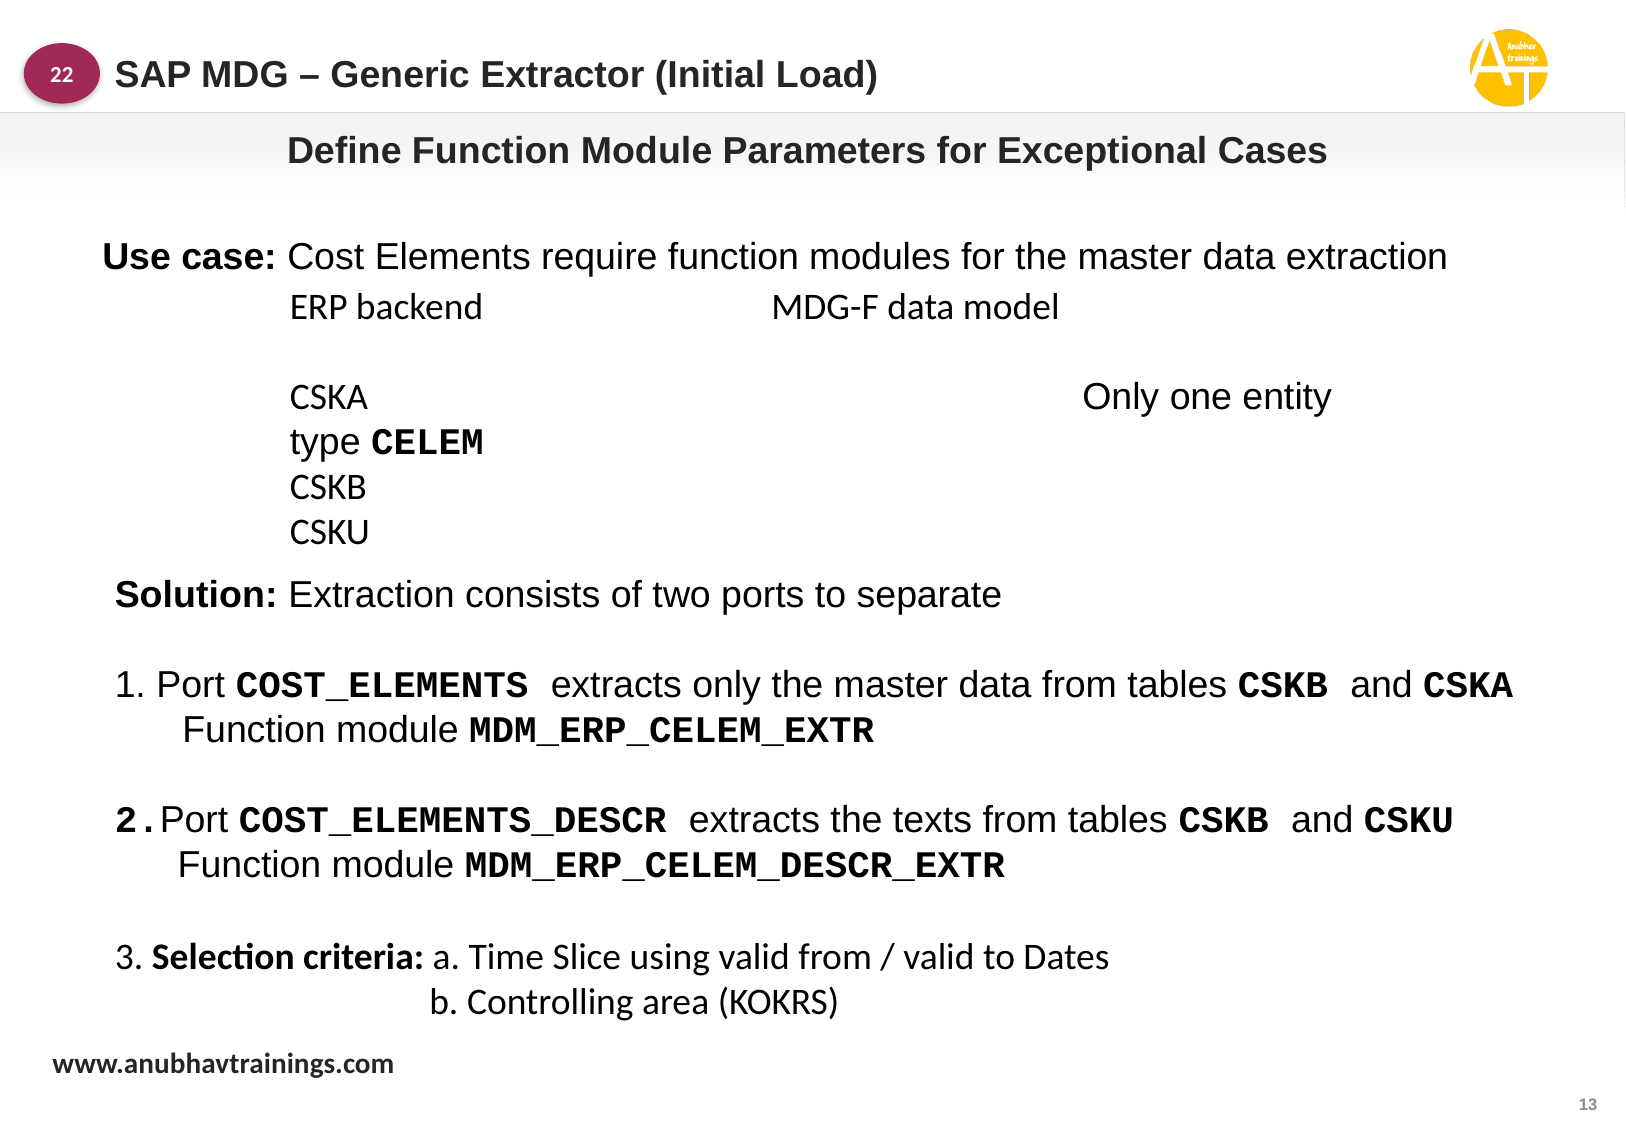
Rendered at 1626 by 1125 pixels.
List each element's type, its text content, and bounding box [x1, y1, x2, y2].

text_box 3. Selection criteria: a. Time Slice using valid from / valid to Dates b. Controlling area (KOKRS) [99, 924, 1338, 1030]
text_box 22 [23, 42, 101, 105]
picture [1462, 24, 1552, 112]
text_box SAP MDG – Generic Extractor (Initial Load) [99, 42, 1438, 103]
picture [0, 113, 1625, 210]
title Define Function Module Parameters for Exceptional Cases [30, 124, 1595, 314]
text_box Use case: Cost Elements require function modules for the master data extraction [87, 224, 1563, 285]
text_box Solution: Extraction consists of two ports to separate 1. Port COST_ELEMENTS extracts only the master data from tables CSKB and CSKA Function module MDM_ERP_CELEM_EXTR 2.Port COST_ELEMENTS_DESCR extracts the texts from tables CSKB and CSKU Function module MDM_ERP_CELEM_DESCR_EXTR [99, 562, 1563, 893]
text_box ERP backend MDG-F data model CSKA Only one entity type CELEM CSKB CSKU [275, 274, 1375, 560]
